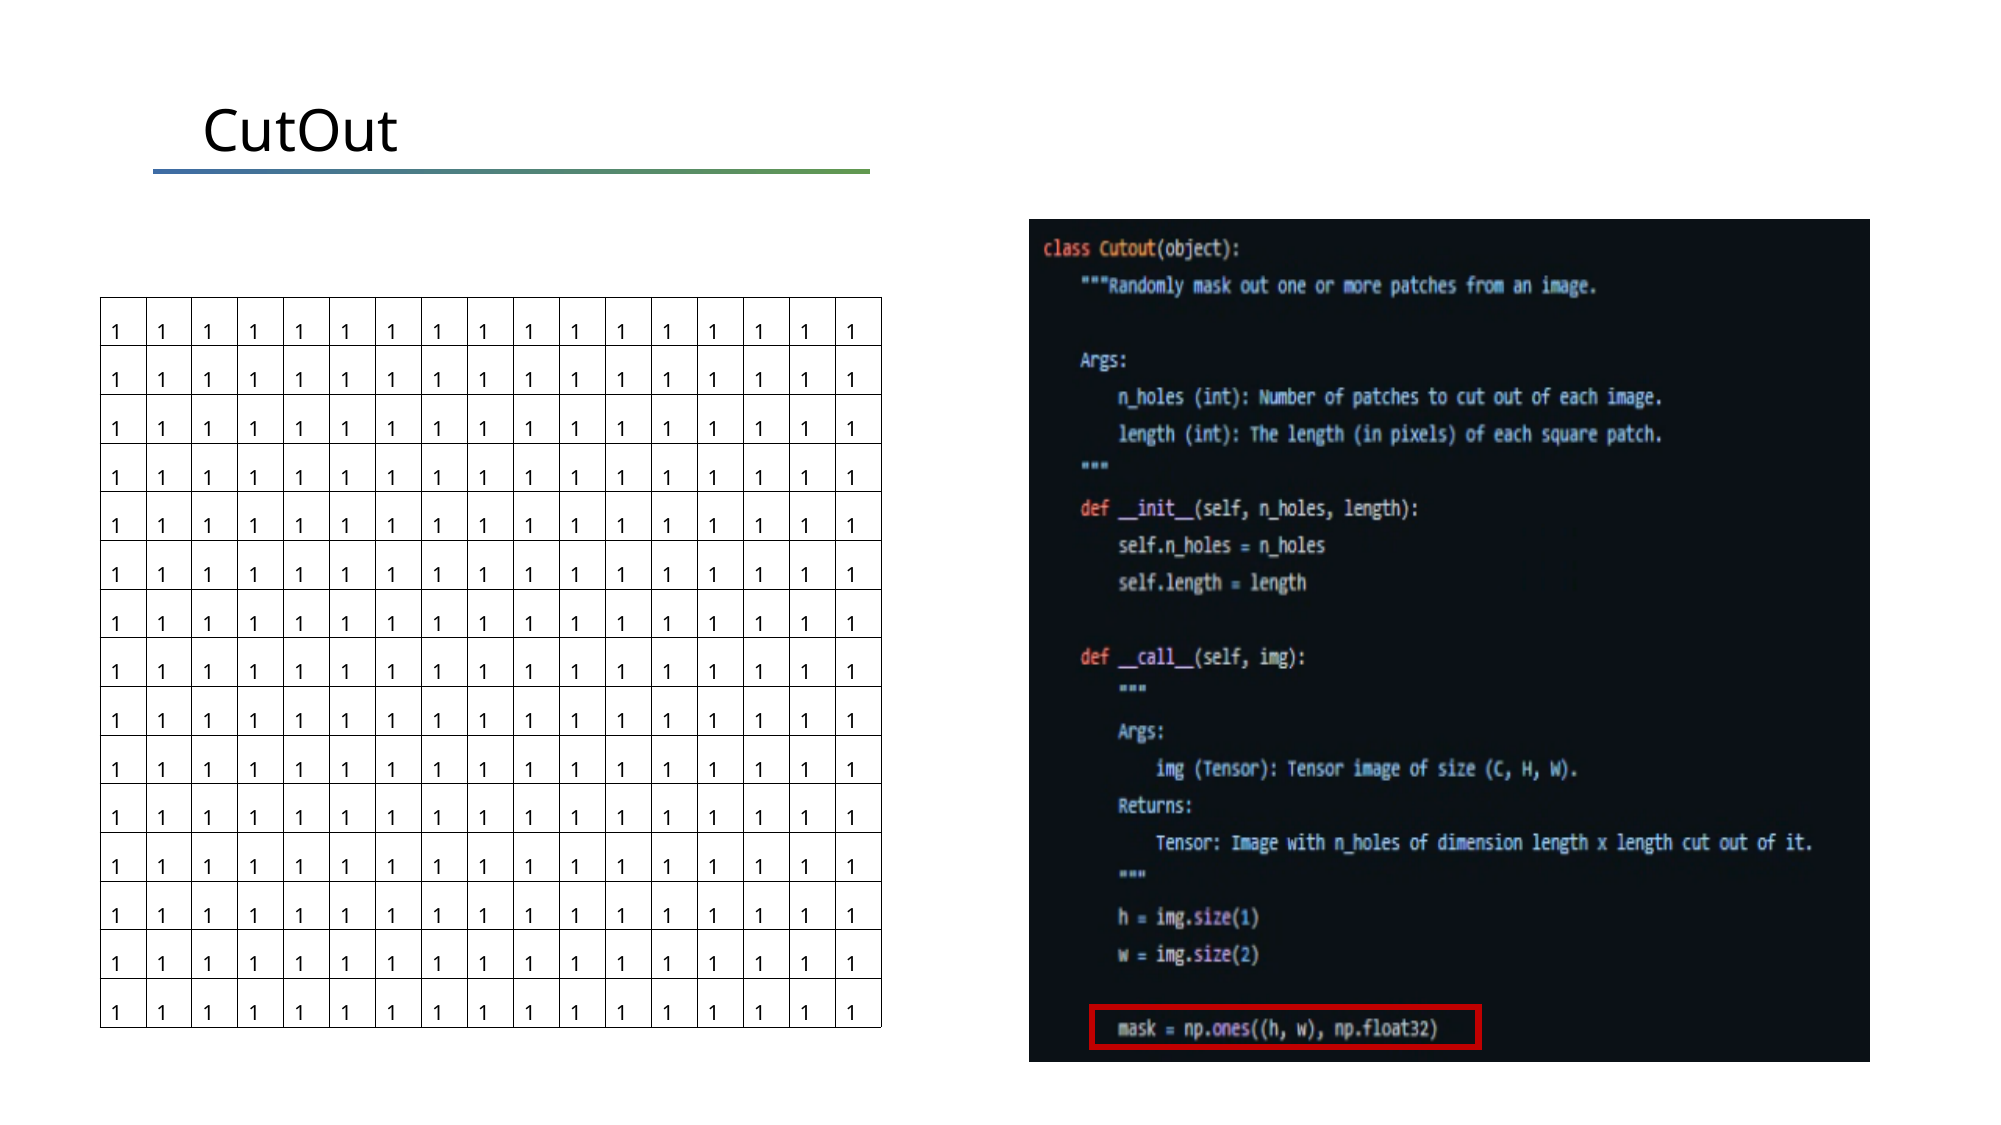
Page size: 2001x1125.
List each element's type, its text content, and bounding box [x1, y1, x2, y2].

table_cell 1 [330, 784, 375, 832]
table_cell 1 [422, 930, 467, 978]
table_cell 1 [836, 444, 881, 491]
table_cell 1 [422, 590, 467, 637]
table_cell 1 [560, 638, 605, 686]
table_cell 1 [376, 638, 421, 686]
table_cell 1 [284, 444, 329, 491]
table_cell 1 [422, 492, 467, 540]
table_cell 1 [652, 736, 697, 783]
table_cell 1 [468, 541, 513, 589]
table_cell 1 [238, 638, 283, 686]
table_cell 1 [238, 979, 283, 1027]
table_cell 1 [284, 395, 329, 443]
table_cell 1 [192, 444, 237, 491]
table_cell 1 [606, 833, 651, 881]
table_cell 1 [101, 492, 146, 540]
table_cell 1 [376, 492, 421, 540]
table_cell 1 [560, 833, 605, 881]
table_cell 1 [744, 979, 789, 1027]
table_cell 1 [147, 930, 191, 978]
table_cell 1 [744, 590, 789, 637]
table_cell 1 [698, 833, 743, 881]
table_cell 1 [376, 882, 421, 929]
table_cell 1 [836, 736, 881, 783]
table_cell 1 [560, 590, 605, 637]
table_cell 1 [790, 784, 835, 832]
table_cell 1 [560, 930, 605, 978]
table_cell 1 [238, 395, 283, 443]
table_cell 1 [652, 590, 697, 637]
table_cell 1 [147, 590, 191, 637]
table_cell 1 [192, 833, 237, 881]
table_cell 1 [836, 687, 881, 735]
table_header 1 [147, 298, 191, 345]
table_cell 1 [238, 541, 283, 589]
text_box CutOut [187, 85, 414, 171]
table_cell 1 [514, 833, 559, 881]
table_cell 1 [468, 784, 513, 832]
table_cell 1 [376, 736, 421, 783]
table_cell 1 [652, 979, 697, 1027]
table_cell 1 [284, 833, 329, 881]
table_cell 1 [606, 346, 651, 394]
table_cell 1 [836, 882, 881, 929]
table_cell 1 [330, 979, 375, 1027]
table_header 1 [514, 298, 559, 345]
table_cell 1 [468, 882, 513, 929]
table_cell 1 [606, 882, 651, 929]
table_cell 1 [422, 444, 467, 491]
table_cell 1 [147, 395, 191, 443]
table_cell 1 [376, 930, 421, 978]
table_cell 1 [790, 833, 835, 881]
table_cell 1 [101, 638, 146, 686]
table_cell 1 [284, 930, 329, 978]
table_cell 1 [790, 541, 835, 589]
table_cell 1 [836, 833, 881, 881]
table_cell 1 [514, 346, 559, 394]
table_cell 1 [284, 784, 329, 832]
table_cell 1 [744, 492, 789, 540]
table_cell 1 [101, 346, 146, 394]
table_cell 1 [147, 541, 191, 589]
table_cell 1 [101, 541, 146, 589]
table_cell 1 [468, 444, 513, 491]
picture [1029, 219, 1870, 1062]
table_cell 1 [560, 687, 605, 735]
table_cell 1 [652, 346, 697, 394]
table_cell 1 [790, 492, 835, 540]
table_cell 1 [744, 346, 789, 394]
table_cell 1 [468, 687, 513, 735]
table_cell 1 [836, 346, 881, 394]
table_cell 1 [836, 541, 881, 589]
table_header 1 [698, 298, 743, 345]
table_cell 1 [560, 395, 605, 443]
table_cell 1 [606, 930, 651, 978]
table_cell 1 [652, 492, 697, 540]
table_cell 1 [238, 590, 283, 637]
table_cell 1 [744, 395, 789, 443]
table_cell 1 [560, 541, 605, 589]
table_header 1 [606, 298, 651, 345]
table_cell 1 [560, 882, 605, 929]
table_cell 1 [652, 444, 697, 491]
table_cell 1 [560, 784, 605, 832]
table_cell 1 [376, 444, 421, 491]
table_cell 1 [468, 736, 513, 783]
table_cell 1 [652, 833, 697, 881]
table_cell 1 [514, 930, 559, 978]
table_cell 1 [514, 492, 559, 540]
table_cell 1 [101, 833, 146, 881]
table_cell 1 [698, 736, 743, 783]
table_cell 1 [606, 736, 651, 783]
table_cell 1 [698, 444, 743, 491]
table_header 1 [422, 298, 467, 345]
table_cell 1 [192, 541, 237, 589]
table_cell 1 [698, 395, 743, 443]
table_cell 1 [101, 784, 146, 832]
table_cell 1 [606, 784, 651, 832]
table_cell 1 [652, 395, 697, 443]
table_cell 1 [836, 979, 881, 1027]
table_cell 1 [514, 541, 559, 589]
table_header 1 [284, 298, 329, 345]
table_cell 1 [192, 784, 237, 832]
table_cell 1 [284, 492, 329, 540]
table_cell 1 [560, 492, 605, 540]
table_cell 1 [238, 736, 283, 783]
table_cell 1 [514, 784, 559, 832]
table_cell 1 [560, 979, 605, 1027]
table_cell 1 [376, 687, 421, 735]
table_cell 1 [238, 882, 283, 929]
table_cell 1 [698, 541, 743, 589]
table_cell 1 [836, 395, 881, 443]
table_cell 1 [330, 930, 375, 978]
table_cell 1 [468, 833, 513, 881]
table_cell 1 [514, 736, 559, 783]
table_cell 1 [698, 930, 743, 978]
table_cell 1 [652, 638, 697, 686]
table_cell 1 [560, 346, 605, 394]
table_cell 1 [376, 833, 421, 881]
table_cell 1 [468, 395, 513, 443]
table_cell 1 [330, 395, 375, 443]
table_cell 1 [238, 833, 283, 881]
table_cell 1 [192, 492, 237, 540]
table_cell 1 [192, 882, 237, 929]
table_cell 1 [468, 590, 513, 637]
table_cell 1 [147, 444, 191, 491]
table_cell 1 [790, 444, 835, 491]
table_cell 1 [147, 979, 191, 1027]
table_cell 1 [330, 541, 375, 589]
table_cell 1 [744, 736, 789, 783]
table_cell 1 [744, 444, 789, 491]
table_cell 1 [101, 444, 146, 491]
table_cell 1 [147, 784, 191, 832]
table_header 1 [330, 298, 375, 345]
table_cell 1 [514, 444, 559, 491]
table_cell 1 [606, 687, 651, 735]
table_cell 1 [284, 638, 329, 686]
table_cell 1 [790, 736, 835, 783]
table_cell 1 [376, 784, 421, 832]
table_cell 1 [238, 784, 283, 832]
table_cell 1 [698, 638, 743, 686]
table_cell 1 [192, 638, 237, 686]
table_cell 1 [330, 736, 375, 783]
table_cell 1 [606, 395, 651, 443]
table_cell 1 [652, 930, 697, 978]
table_cell 1 [790, 395, 835, 443]
table_header 1 [560, 298, 605, 345]
table_cell 1 [560, 444, 605, 491]
table_cell 1 [330, 590, 375, 637]
table_cell 1 [101, 930, 146, 978]
table_cell 1 [514, 687, 559, 735]
table_cell 1 [147, 882, 191, 929]
table_cell 1 [422, 395, 467, 443]
table_cell 1 [330, 882, 375, 929]
table_cell 1 [652, 784, 697, 832]
table_cell 1 [790, 979, 835, 1027]
table_cell 1 [192, 395, 237, 443]
table_cell 1 [238, 444, 283, 491]
table_cell 1 [330, 833, 375, 881]
table_cell 1 [744, 638, 789, 686]
table_cell 1 [284, 346, 329, 394]
table_header 1 [238, 298, 283, 345]
table_cell 1 [468, 930, 513, 978]
table_cell 1 [744, 687, 789, 735]
table_cell 1 [422, 346, 467, 394]
table_cell 1 [698, 687, 743, 735]
table_cell 1 [790, 882, 835, 929]
table_cell 1 [698, 590, 743, 637]
table_cell 1 [790, 687, 835, 735]
table_cell 1 [192, 736, 237, 783]
table_cell 1 [514, 590, 559, 637]
table_cell 1 [652, 541, 697, 589]
text_box [151, 168, 871, 176]
table_cell 1 [101, 687, 146, 735]
table_header 1 [468, 298, 513, 345]
table_cell 1 [698, 346, 743, 394]
table_header 1 [836, 298, 881, 345]
table_cell 1 [744, 833, 789, 881]
table_cell 1 [514, 638, 559, 686]
table_cell 1 [744, 784, 789, 832]
table_cell 1 [330, 492, 375, 540]
table_cell 1 [284, 687, 329, 735]
table_cell 1 [101, 736, 146, 783]
table_header 1 [790, 298, 835, 345]
table_cell 1 [376, 979, 421, 1027]
table_cell 1 [330, 346, 375, 394]
table_cell 1 [790, 590, 835, 637]
table_cell 1 [422, 541, 467, 589]
table_cell 1 [422, 979, 467, 1027]
table_cell 1 [376, 590, 421, 637]
table_cell 1 [422, 882, 467, 929]
table_cell 1 [330, 638, 375, 686]
table_cell 1 [376, 541, 421, 589]
table_cell 1 [238, 930, 283, 978]
table_cell 1 [468, 346, 513, 394]
table_cell 1 [836, 590, 881, 637]
table_cell 1 [147, 638, 191, 686]
table_cell 1 [192, 979, 237, 1027]
table_cell 1 [606, 979, 651, 1027]
table_cell 1 [101, 979, 146, 1027]
table_cell 1 [284, 979, 329, 1027]
table_cell 1 [147, 833, 191, 881]
table_cell 1 [698, 882, 743, 929]
table_cell 1 [836, 638, 881, 686]
table_header 1 [744, 298, 789, 345]
table_cell 1 [376, 346, 421, 394]
table_cell 1 [606, 541, 651, 589]
table_cell 1 [284, 736, 329, 783]
table_cell 1 [192, 346, 237, 394]
table_cell 1 [101, 590, 146, 637]
table_cell 1 [652, 882, 697, 929]
table_cell 1 [147, 346, 191, 394]
table_cell 1 [652, 687, 697, 735]
table_cell 1 [790, 930, 835, 978]
table_cell 1 [147, 687, 191, 735]
table_cell 1 [147, 736, 191, 783]
table_cell 1 [192, 687, 237, 735]
table_cell 1 [422, 736, 467, 783]
table_cell 1 [560, 736, 605, 783]
table_cell 1 [514, 395, 559, 443]
table_cell 1 [790, 638, 835, 686]
table_cell 1 [468, 979, 513, 1027]
table_cell 1 [468, 492, 513, 540]
table_cell 1 [101, 882, 146, 929]
table_header 1 [652, 298, 697, 345]
table_cell 1 [284, 541, 329, 589]
table_cell 1 [606, 444, 651, 491]
table_cell 1 [238, 346, 283, 394]
table_cell 1 [468, 638, 513, 686]
table_cell 1 [422, 687, 467, 735]
table_cell 1 [238, 687, 283, 735]
table_cell 1 [744, 541, 789, 589]
table_cell 1 [836, 784, 881, 832]
table_cell 1 [192, 590, 237, 637]
table_cell 1 [284, 882, 329, 929]
table_cell 1 [376, 395, 421, 443]
table_cell 1 [514, 882, 559, 929]
table_cell 1 [698, 492, 743, 540]
table_cell 1 [147, 492, 191, 540]
table_cell 1 [330, 444, 375, 491]
table_cell 1 [836, 492, 881, 540]
table_cell 1 [698, 784, 743, 832]
table_header 1 [101, 298, 146, 345]
table_header 1 [192, 298, 237, 345]
table_cell 1 [836, 930, 881, 978]
table_header 1 [376, 298, 421, 345]
table_cell 1 [330, 687, 375, 735]
table_cell 1 [744, 930, 789, 978]
table_cell 1 [192, 930, 237, 978]
table_cell 1 [606, 492, 651, 540]
table_cell 1 [698, 979, 743, 1027]
table_cell 1 [422, 833, 467, 881]
table_cell 1 [101, 395, 146, 443]
table_cell 1 [606, 590, 651, 637]
table_cell 1 [606, 638, 651, 686]
table_cell 1 [744, 882, 789, 929]
table_cell 1 [238, 492, 283, 540]
table_cell 1 [422, 638, 467, 686]
table_cell 1 [790, 346, 835, 394]
table_cell 1 [284, 590, 329, 637]
table_cell 1 [514, 979, 559, 1027]
table_cell 1 [422, 784, 467, 832]
